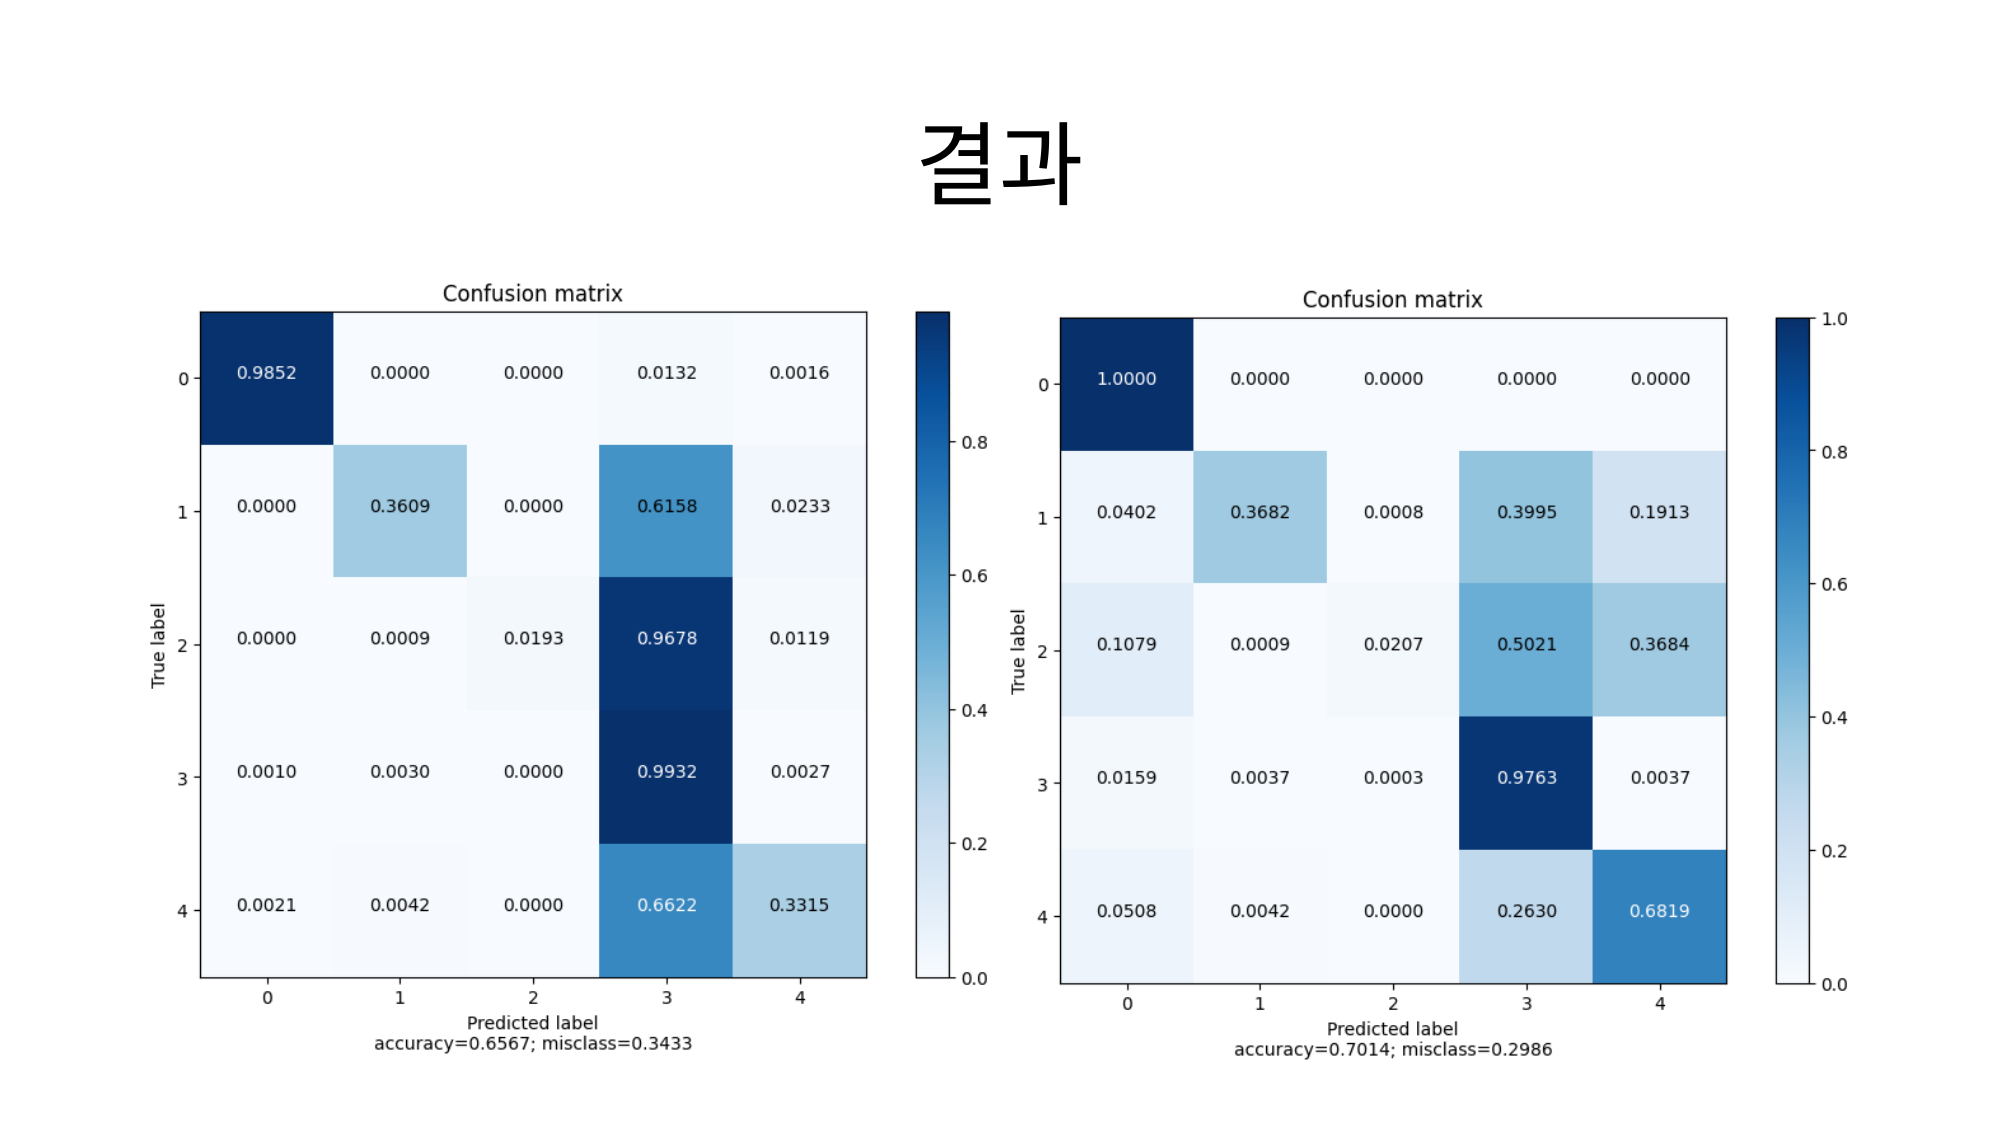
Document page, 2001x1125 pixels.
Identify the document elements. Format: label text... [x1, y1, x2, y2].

title 결과 [137, 59, 1863, 278]
picture [139, 271, 1861, 1071]
